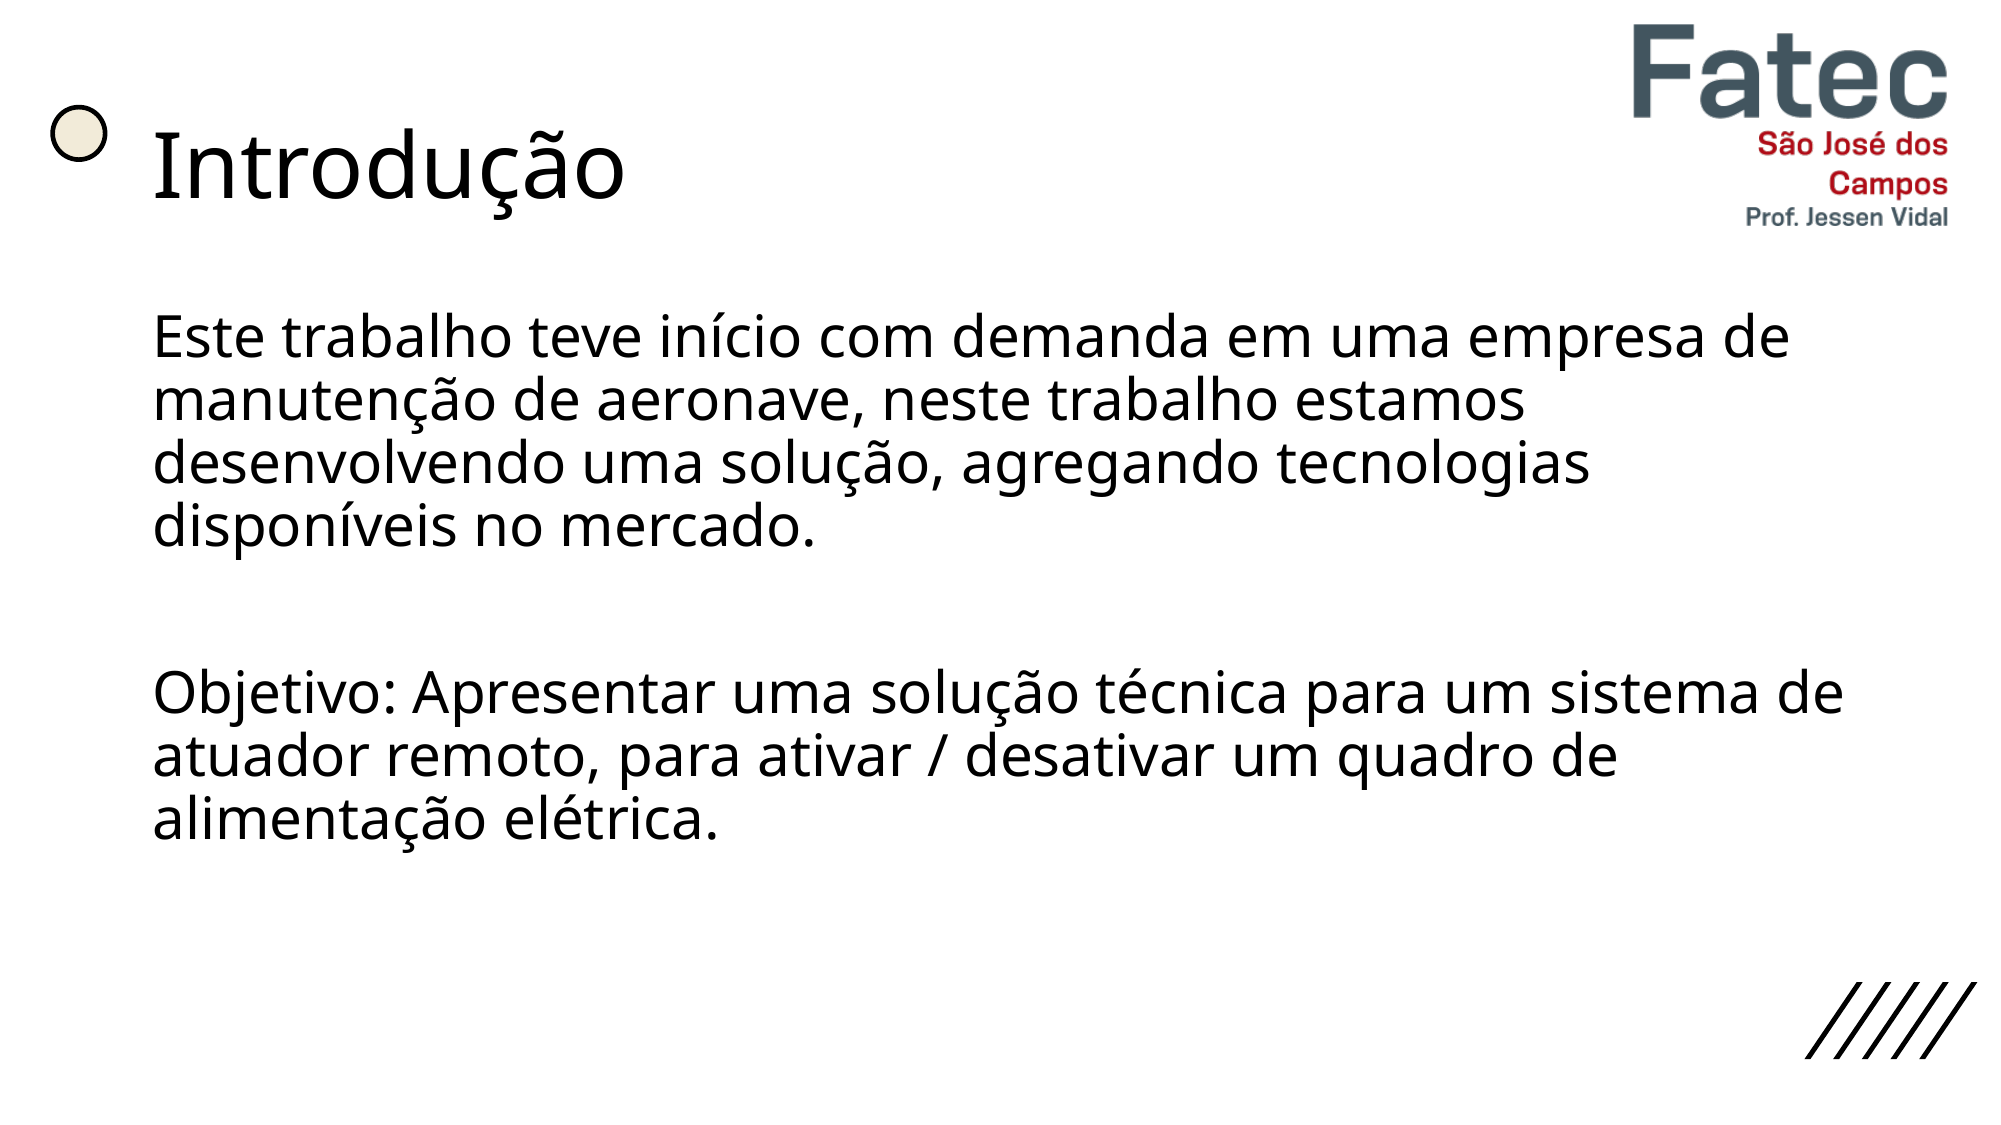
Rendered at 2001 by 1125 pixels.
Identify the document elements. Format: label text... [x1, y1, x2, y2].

title Introdução [137, 59, 1863, 278]
picture [1581, 24, 2000, 226]
list Este trabalho teve início com demanda em uma empresa de manutenção de aeronave, neste trabalho estamos desenvolvendo uma solução, agregando tecnologias disponíveis no mercado. Objetivo: Apresentar uma solução técnica para um sistema de atuador remoto, para ativar / desativar um quadro de alimentação elétrica. [137, 299, 1863, 1014]
